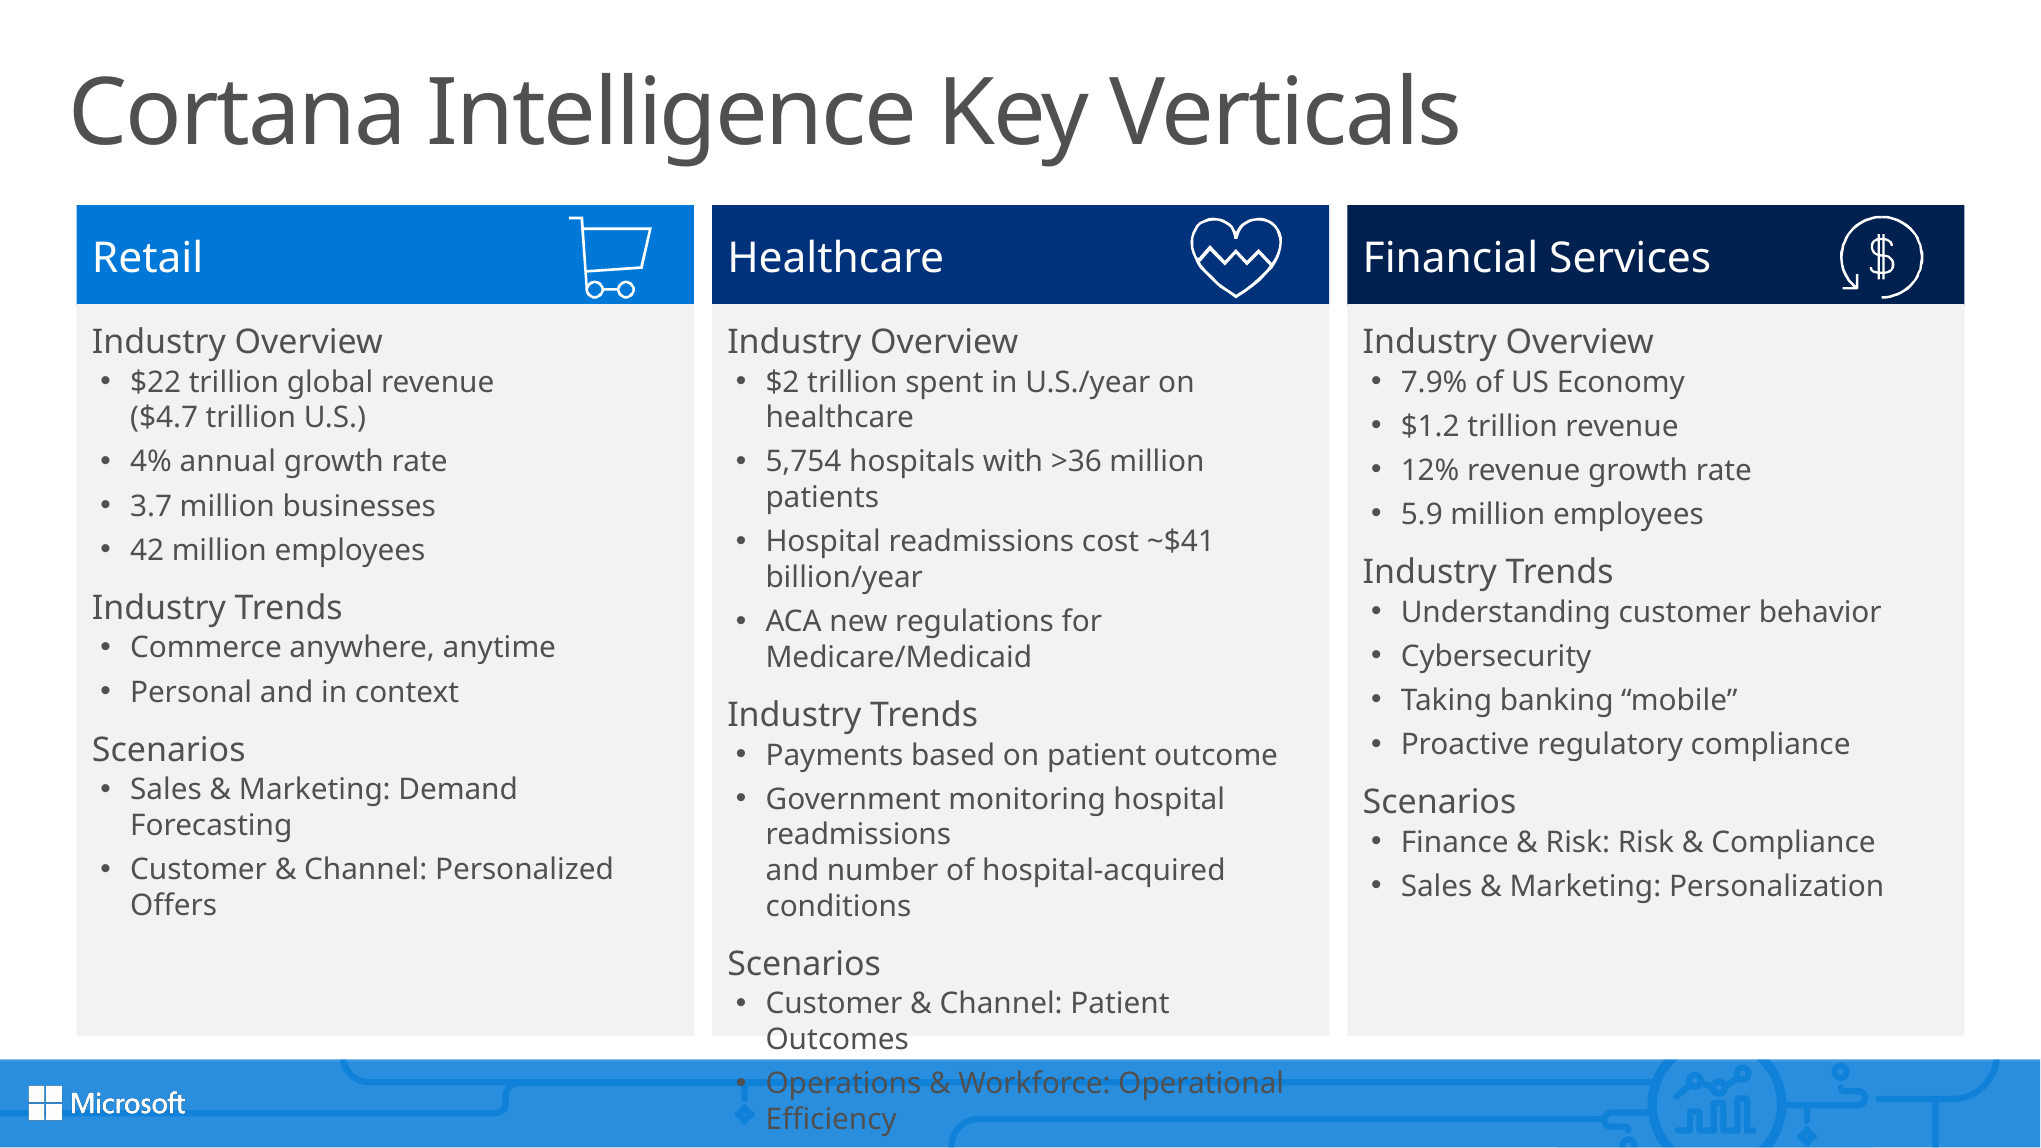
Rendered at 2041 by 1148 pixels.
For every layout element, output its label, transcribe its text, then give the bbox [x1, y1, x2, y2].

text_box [568, 216, 652, 299]
title Cortana Intelligence Key Verticals [45, 48, 1996, 199]
text_box Industry Overview $22 trillion global revenue ($4.7 trillion U.S.) 4% annual growth rate 3.7 million businesses 42 million employees Industry Trends Commerce anywhere, anytime Personal and in context Scenarios Sales & Marketing: Demand Forecasting Customer & Channel: Personalized Offers [76, 303, 695, 1036]
text_box Financial Services [1347, 204, 1965, 303]
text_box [1190, 217, 1283, 299]
text_box Industry Overview $2 trillion spent in U.S./year on healthcare 5,754 hospitals with >36 million patients Hospital readmissions cost ~$41 billion/year ACA new regulations for Medicare/Medicaid Industry Trends Payments based on patient outcome Government monitoring hospital readmissions and number of hospital-acquired conditions Scenarios Customer & Channel: Patient Outcomes Operations & Workforce: Operational Efficiency [711, 303, 1330, 1036]
text_box Healthcare [711, 204, 1330, 303]
text_box Retail [76, 204, 695, 303]
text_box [1839, 215, 1924, 299]
text_box Industry Overview 7.9% of US Economy $1.2 trillion revenue 12% revenue growth rate 5.9 million employees Industry Trends Understanding customer behavior Cybersecurity Taking banking “mobile” Proactive regulatory compliance Scenarios Finance & Risk: Risk & Compliance Sales & Marketing: Personalization [1347, 303, 1965, 1036]
